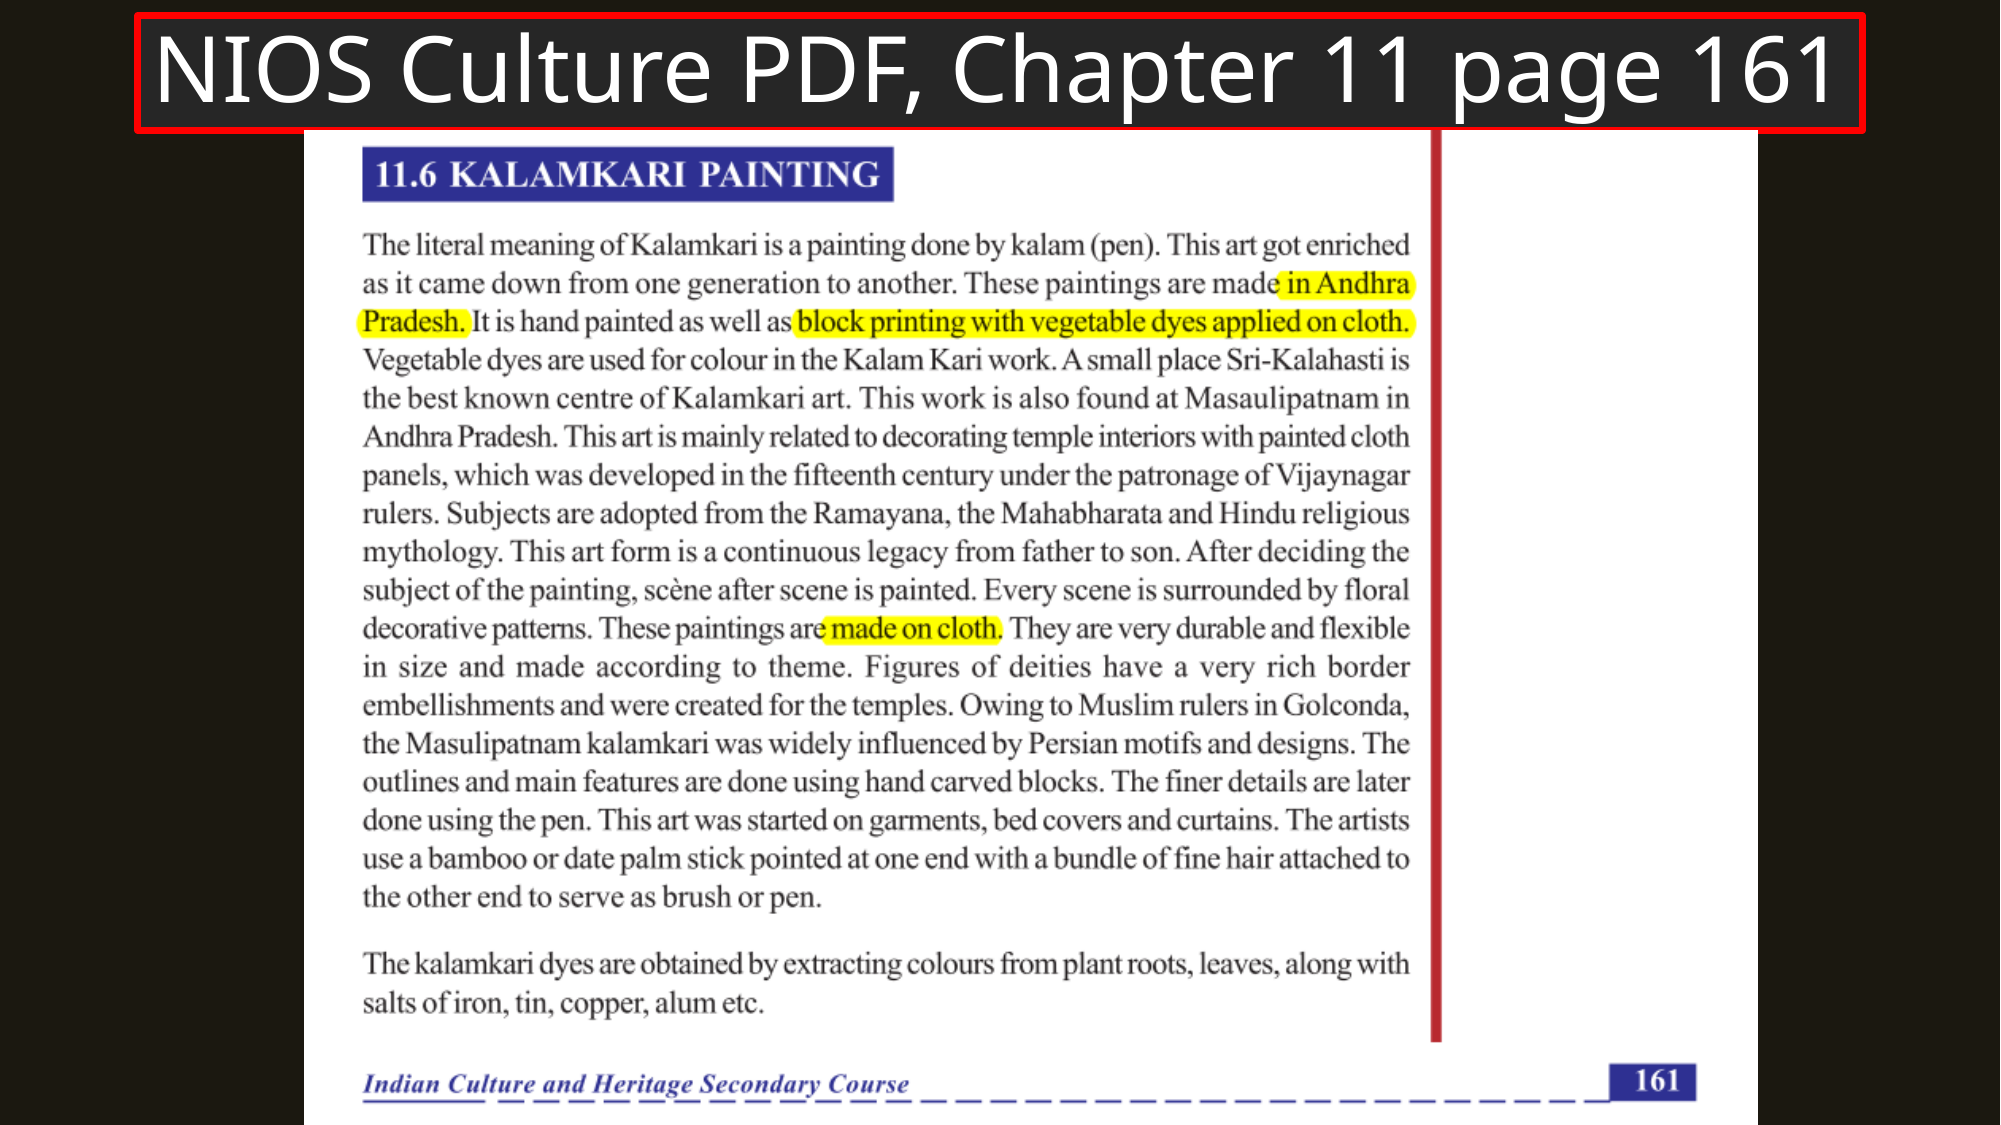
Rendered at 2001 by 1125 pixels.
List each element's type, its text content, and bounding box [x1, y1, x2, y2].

title NIOS Culture PDF, Chapter 11 page 161 [134, 12, 1866, 134]
picture [304, 130, 1758, 1125]
